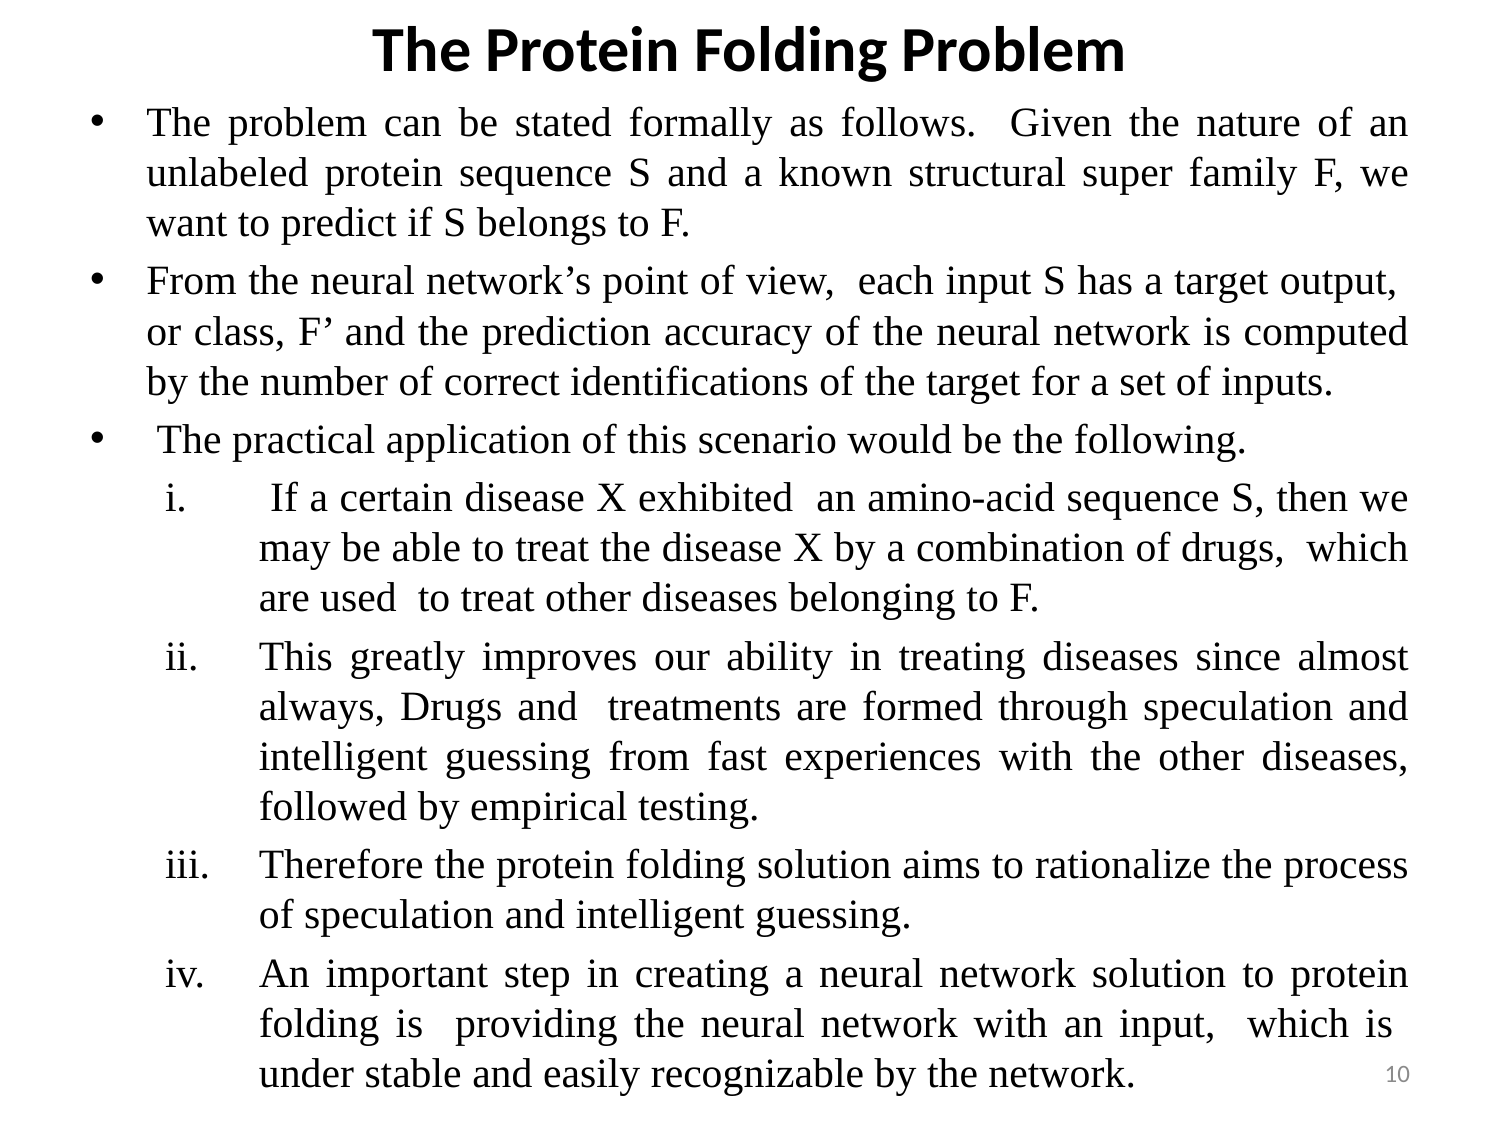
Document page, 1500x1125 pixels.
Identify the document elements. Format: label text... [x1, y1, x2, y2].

list The problem can be stated formally as follows. Given the nature of an unlabeled protein sequence S and a known structural super family F, we want to predict if S belongs to F. From the neural network’s point of view, each input S has a target output, or class, F’ and the prediction accuracy of the neural network is computed by the number of correct identifications of the target for a set of inputs. The practical application of this scenario would be the following. If a certain disease X exhibited an amino-acid sequence S, then we may be able to treat the disease X by a combination of drugs, which are used to treat other diseases belonging to F. This greatly improves our ability in treating diseases since almost always, Drugs and treatments are formed through speculation and intelligent guessing from fast experiences with the other diseases, followed by empirical testing. Therefore the protein folding solution aims to rationalize the process of speculation and intelligent guessing. An important step in creating a neural network solution to protein folding is providing the neural network with an input, which is under stable and easily recognizable by the network. [75, 87, 1425, 1125]
title The Protein Folding Problem [75, 0, 1425, 87]
slide_number 10 [1074, 1042, 1425, 1103]
